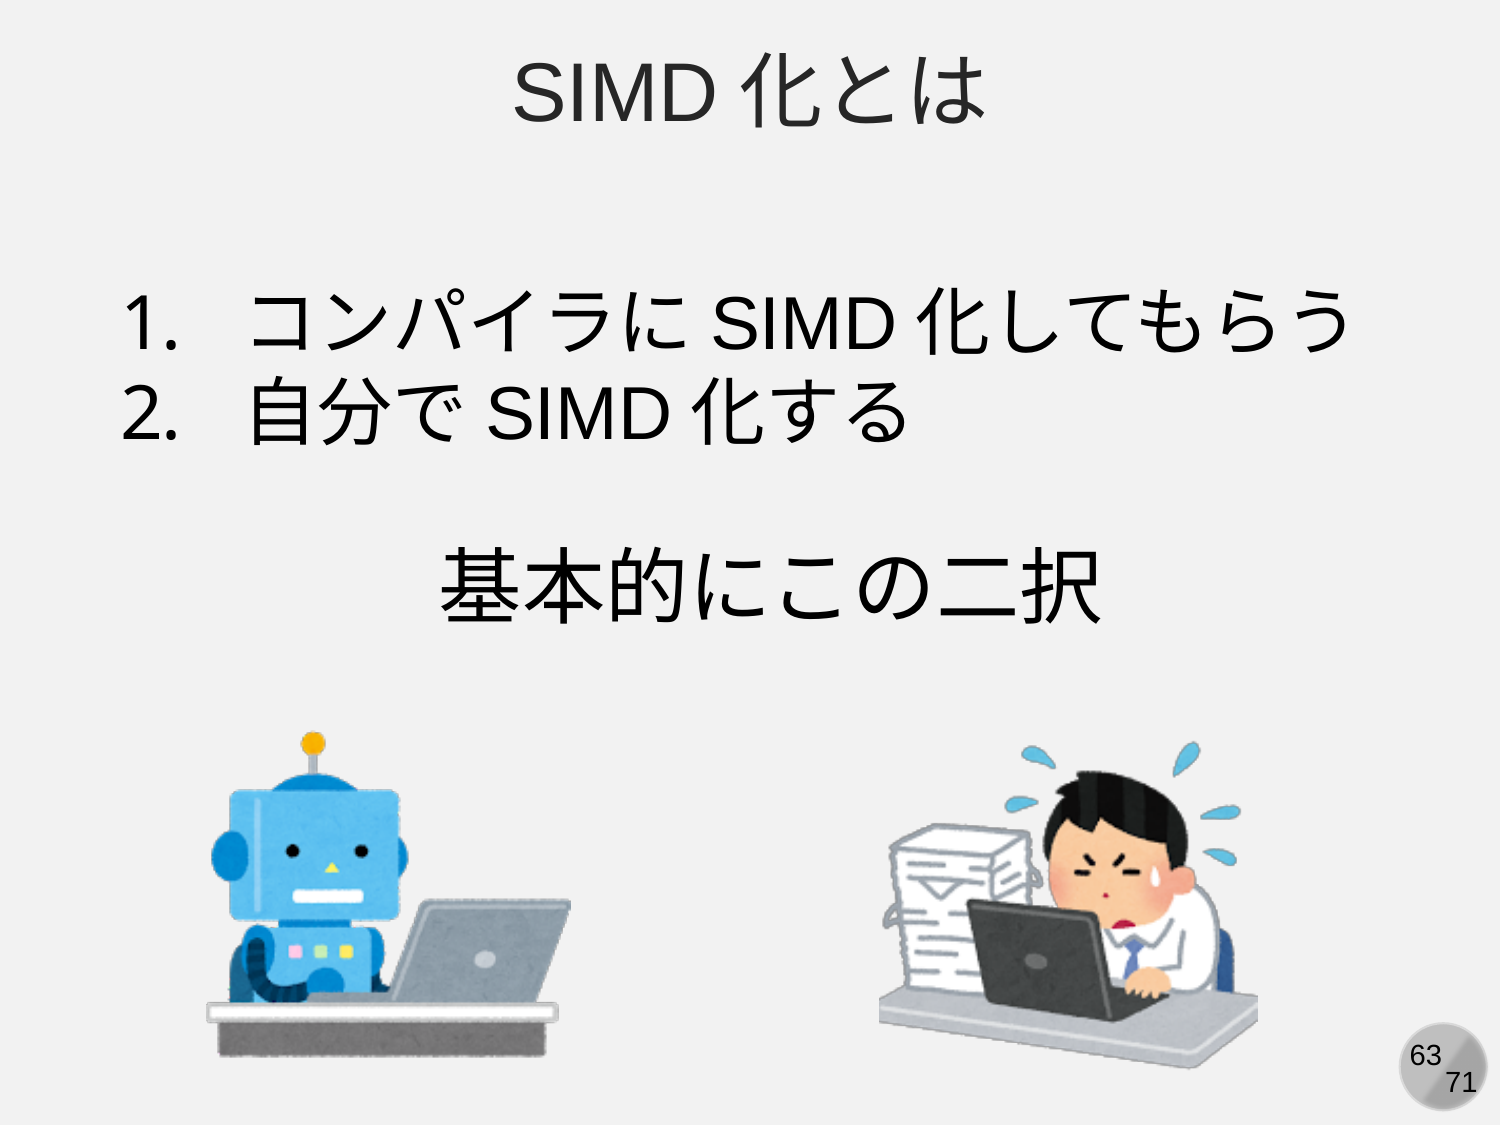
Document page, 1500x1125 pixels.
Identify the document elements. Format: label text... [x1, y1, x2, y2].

picture [879, 704, 1258, 1083]
picture [206, 715, 571, 1080]
text_box コンパイラにSIMD化してもらう 自分でSIMD化する [105, 267, 1375, 462]
text_box 基本的にこの二択 [423, 527, 1118, 642]
list SIMD化とは [0, 31, 1500, 155]
